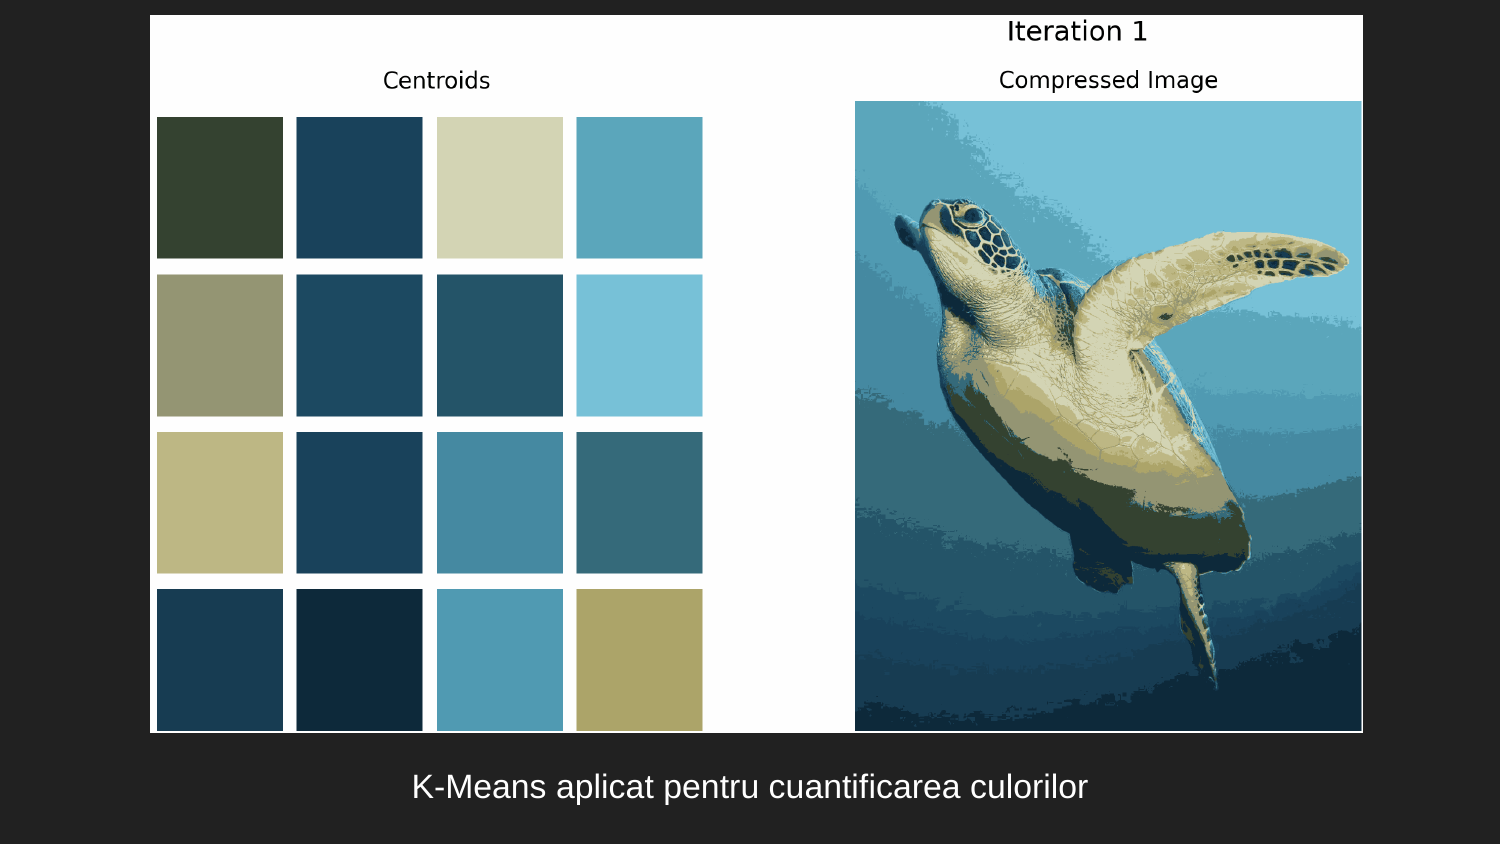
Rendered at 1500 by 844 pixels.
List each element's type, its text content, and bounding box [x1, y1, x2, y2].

title K-Means aplicat pentru cuantificarea culorilor [209, 749, 1291, 844]
picture [150, 15, 1364, 734]
